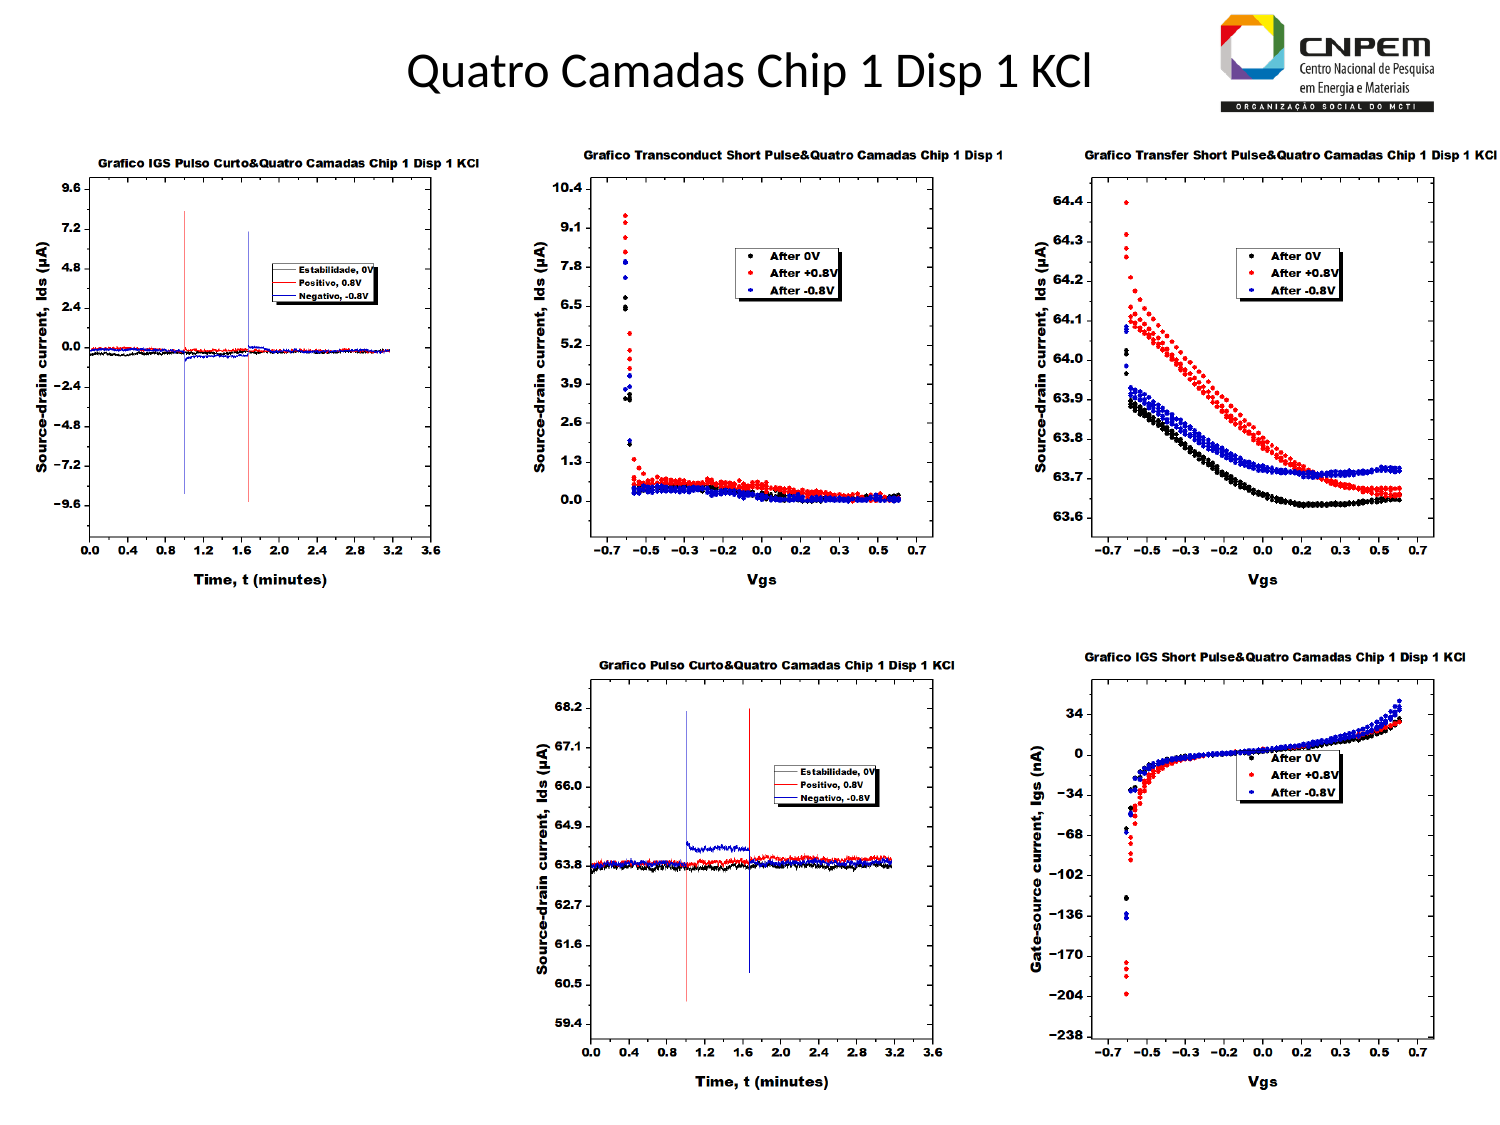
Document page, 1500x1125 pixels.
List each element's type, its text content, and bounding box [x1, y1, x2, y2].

text_box Quatro Camadas Chip 1 Disp 1 KCl [391, 29, 1109, 105]
picture [0, 1, 1500, 1122]
